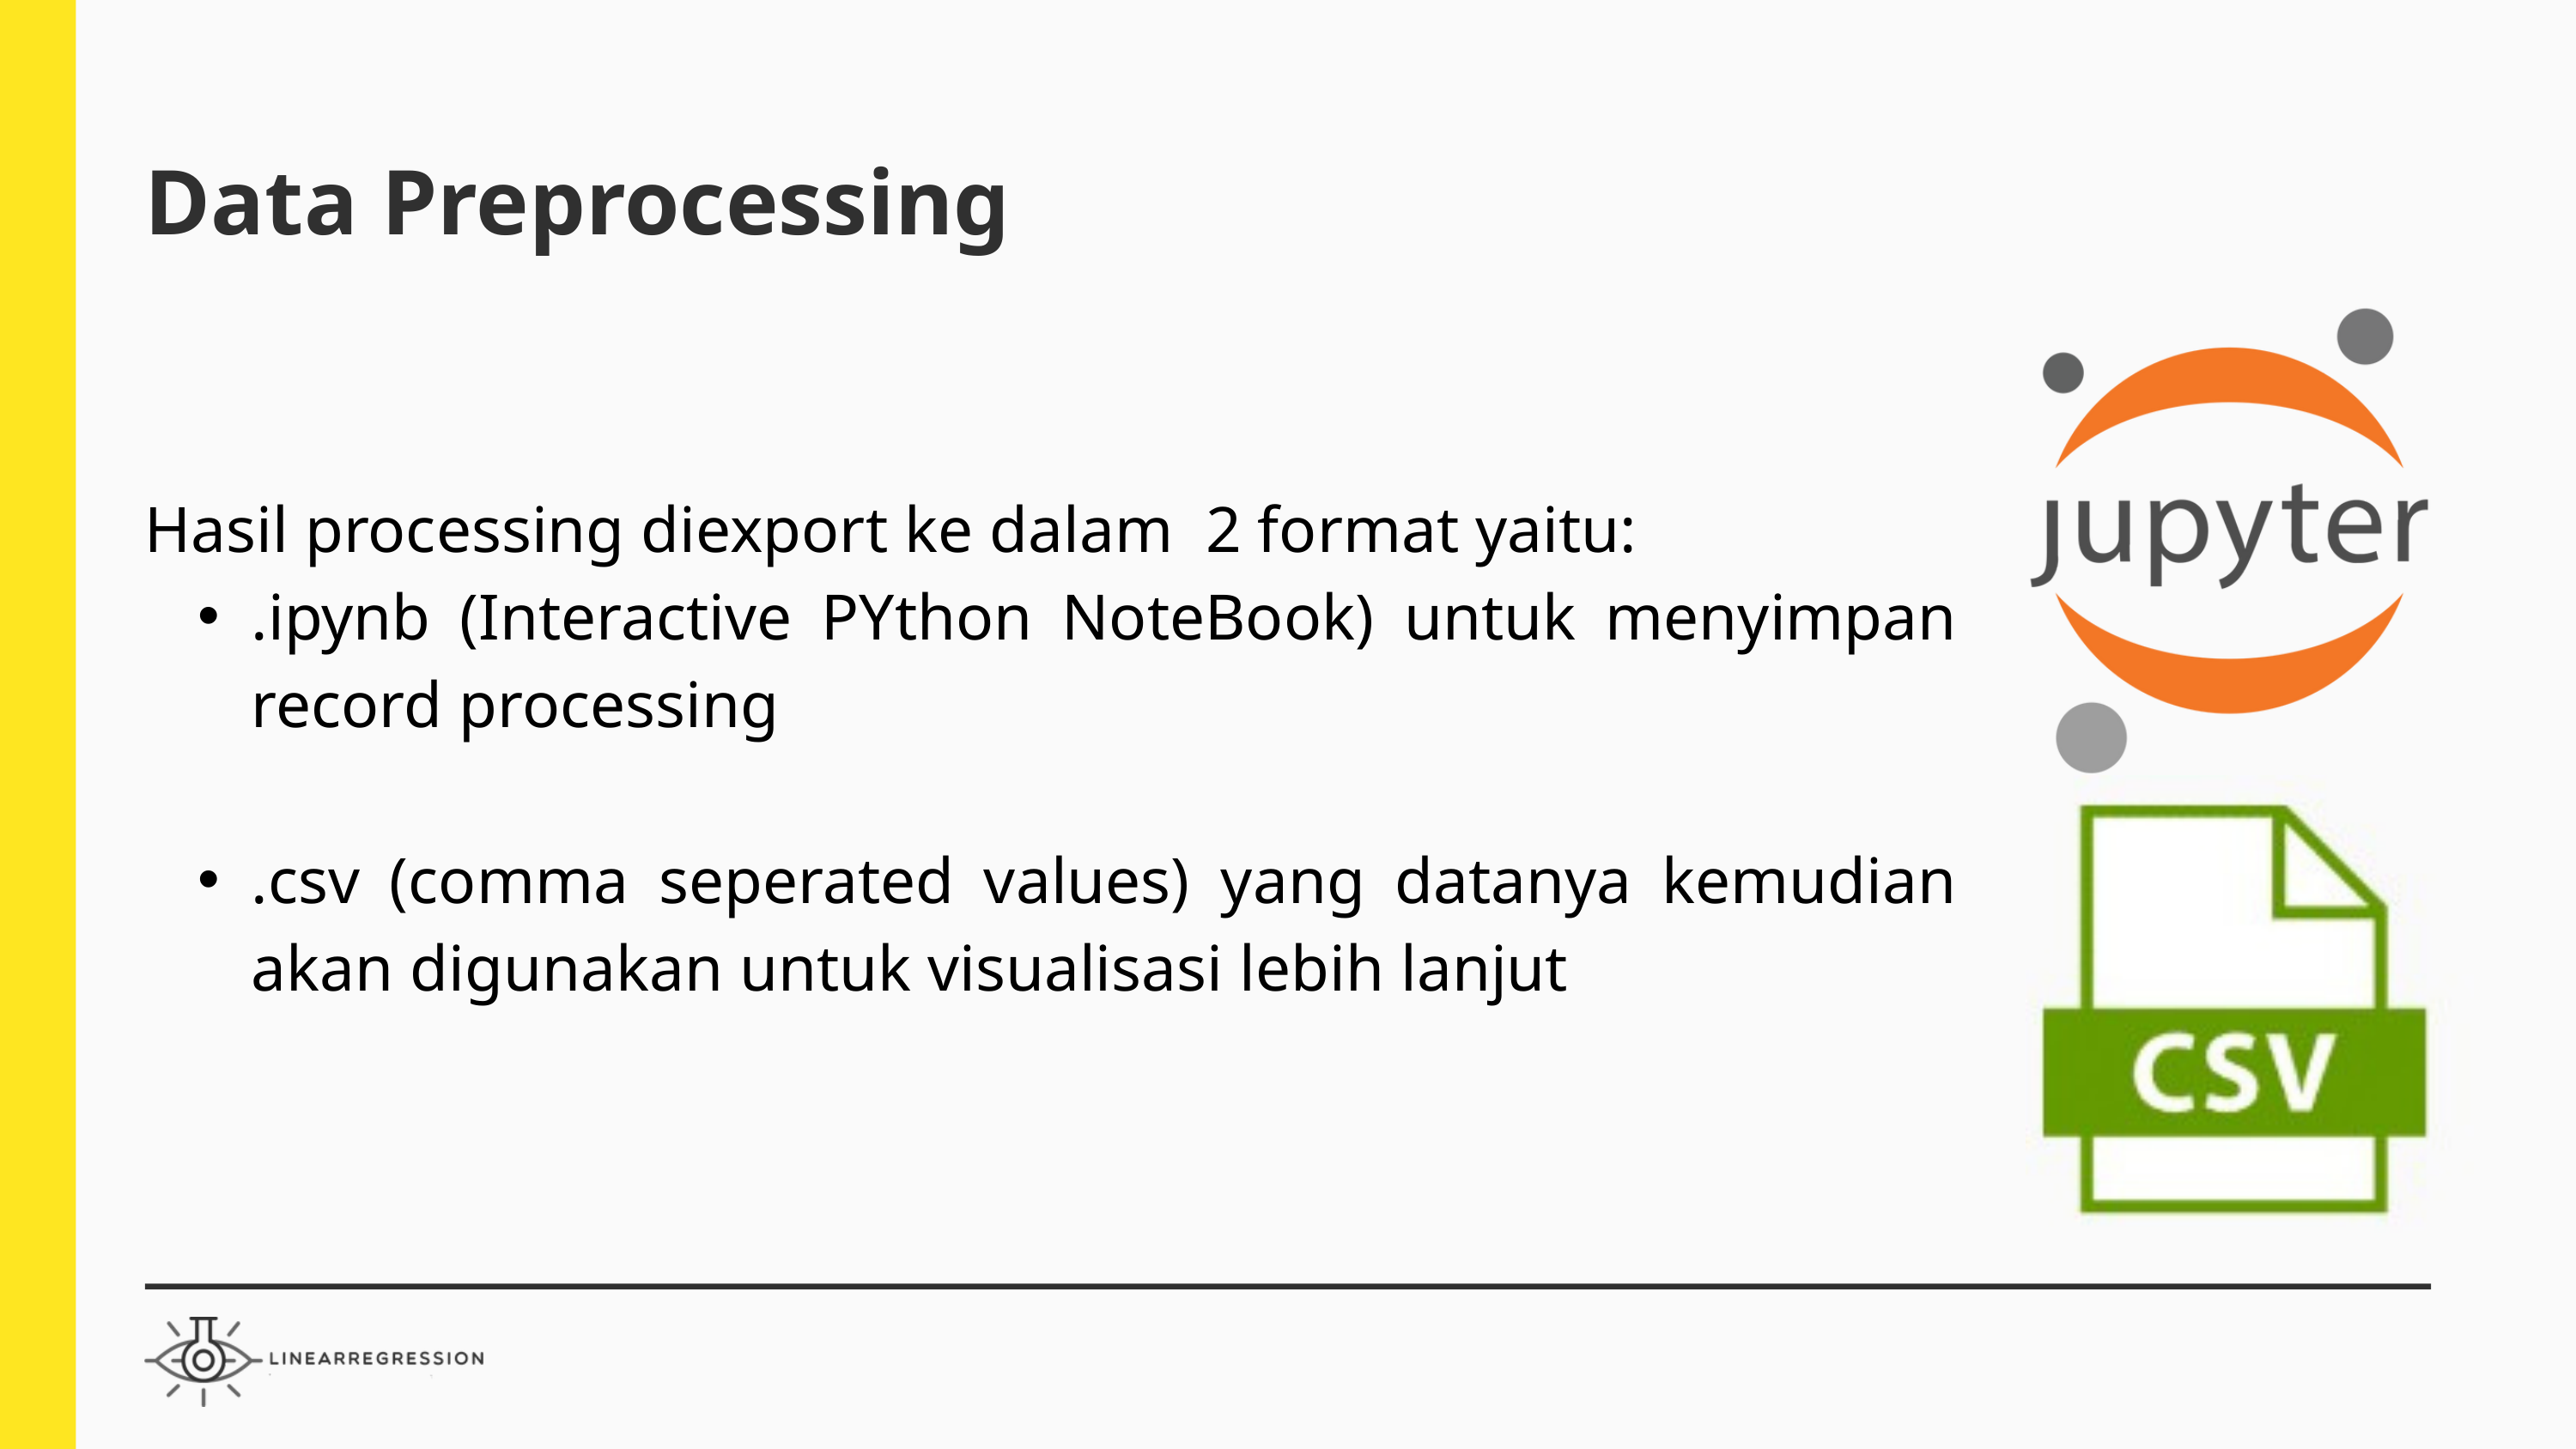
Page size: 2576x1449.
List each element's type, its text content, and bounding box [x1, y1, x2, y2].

text_box Hasil processing diexport ke dalam 2 format yaitu: .ipynb (Interactive PYthon NoteBook) untuk menyimpan record processing .csv (comma seperated values) yang datanya kemudian akan digunakan untuk visualisasi lebih lanjut [144, 477, 1958, 1003]
text_box Data Preprocessing [144, 141, 2239, 253]
picture [2026, 302, 2474, 1235]
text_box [144, 1283, 2432, 1407]
text_box [0, 0, 76, 1449]
